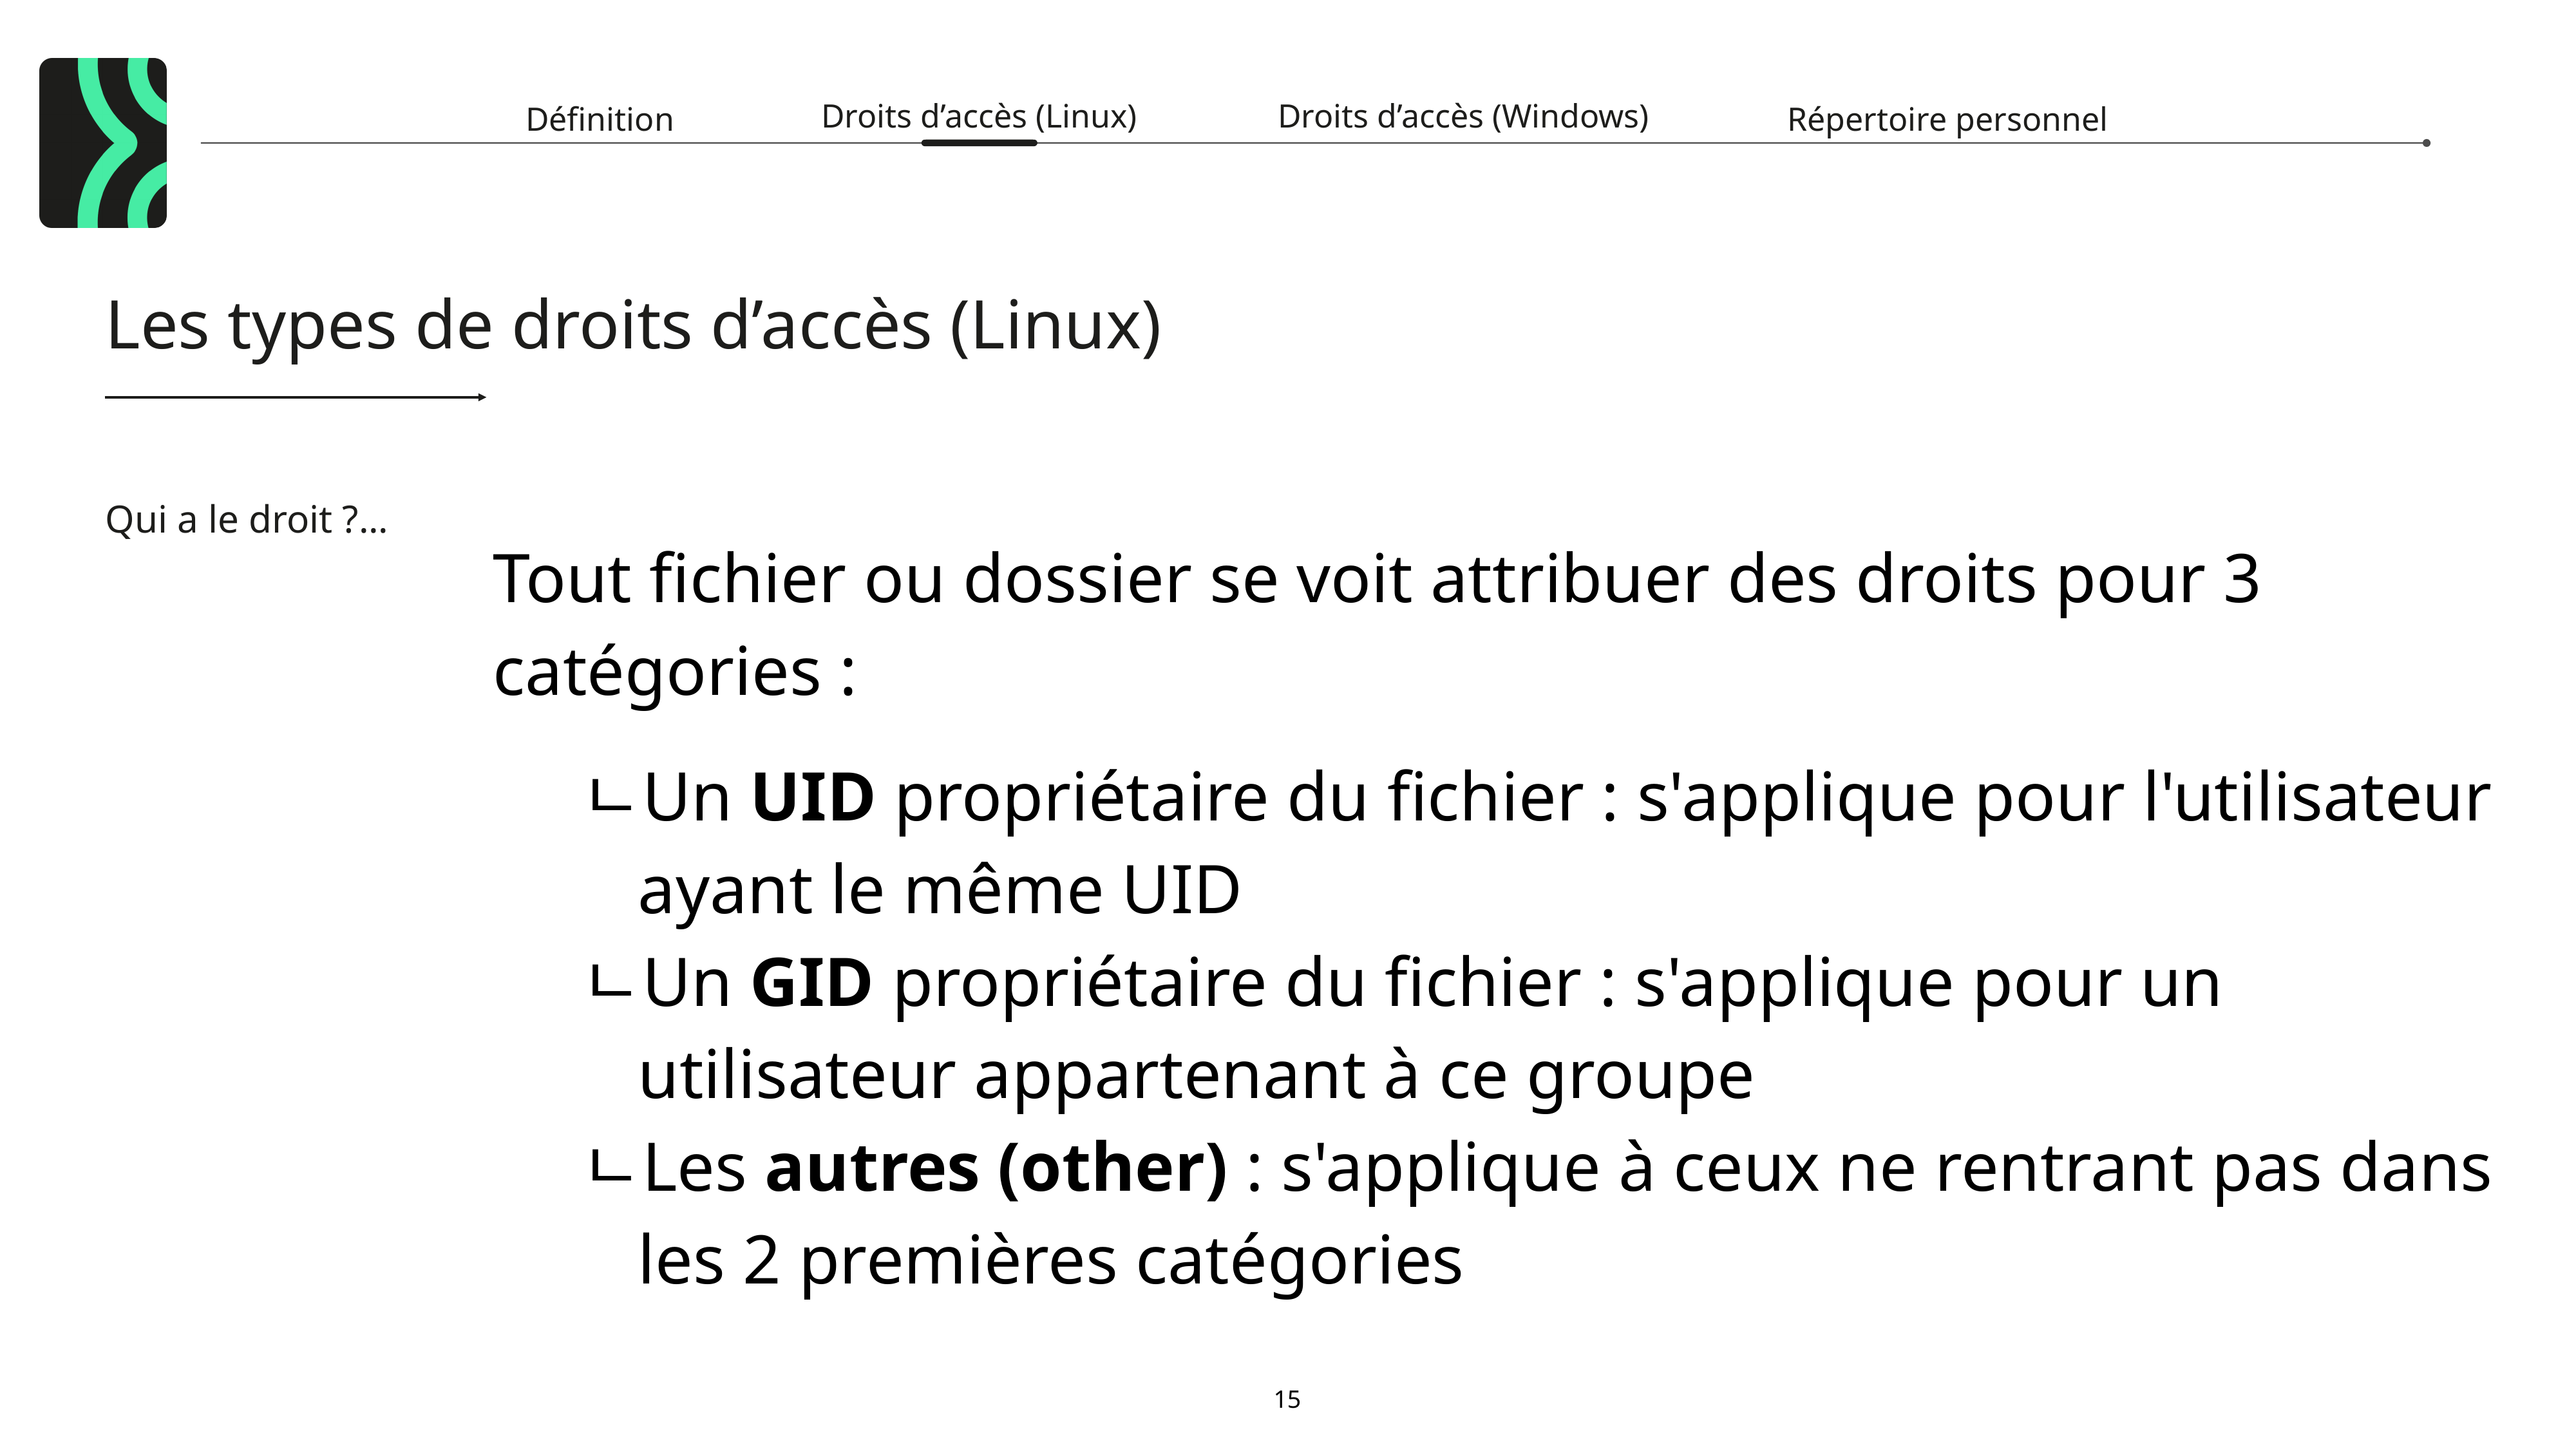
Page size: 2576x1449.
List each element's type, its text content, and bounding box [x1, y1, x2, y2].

text_box Les types de droits d’accès (Linux) [100, 276, 1513, 368]
text_box [921, 139, 1037, 142]
text_box Répertoire personnel [1739, 93, 2157, 142]
picture [39, 58, 167, 228]
text_box Tout fichier ou dossier se voit attribuer des droits pour 3 catégories : Un UID propriétaire du fichier : s'applique pour l'utilisateur ayant le même UID Un GID propriétaire du fichier : s'applique pour un utilisateur appartenant à ce groupe Les autres (other) : s'applique à ceux ne rentrant pas dans les 2 premières catégories [483, 439, 2548, 1382]
text_box Droits d’accès (Linux) [770, 90, 1189, 140]
text_box [922, 144, 1037, 147]
text_box Qui a le droit ?... [100, 490, 483, 636]
text_box Définition [483, 93, 717, 142]
text_box Droits d’accès (Windows) [1242, 90, 1685, 140]
slide_number ‹#› [1267, 571, 1307, 1423]
